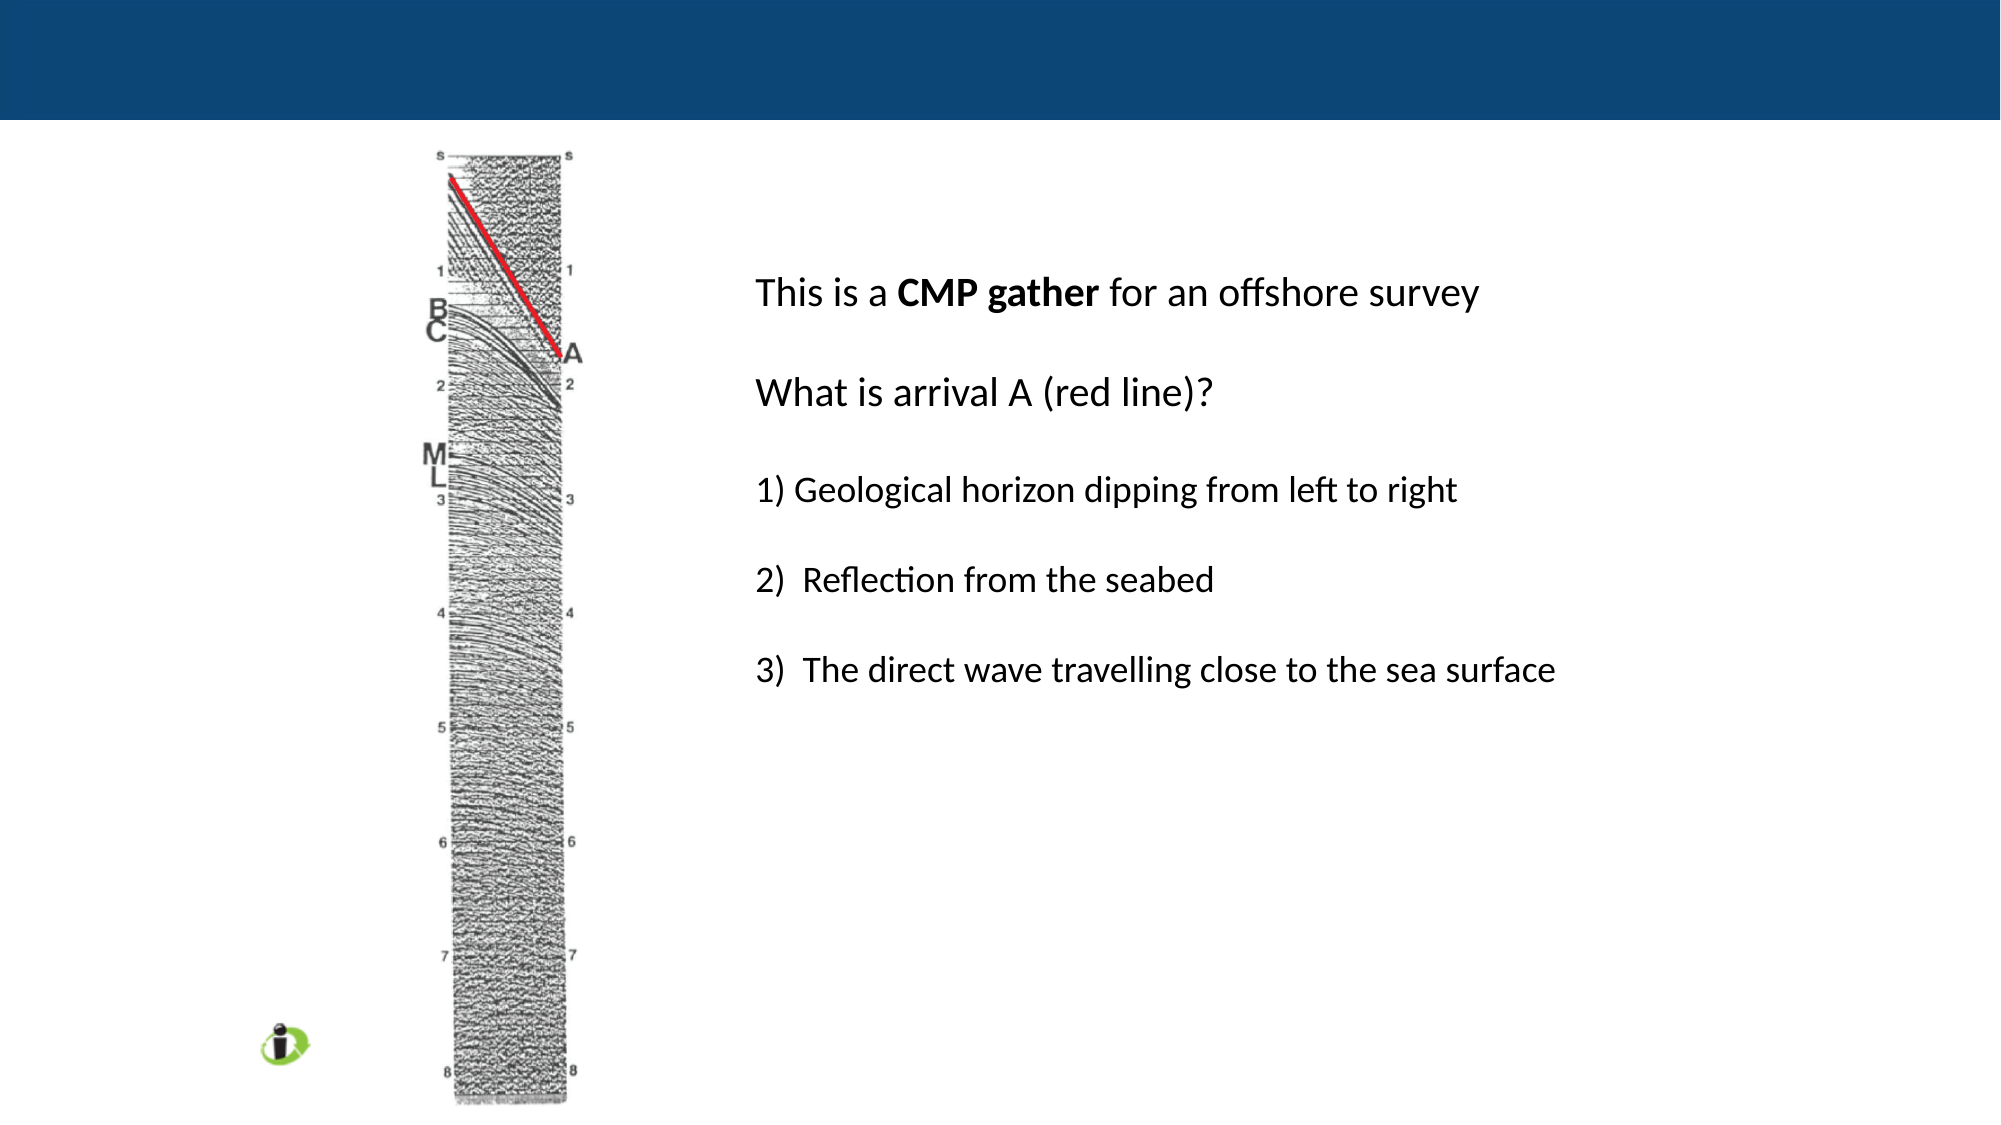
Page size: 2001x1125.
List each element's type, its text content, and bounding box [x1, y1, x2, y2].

picture [260, 1020, 311, 1072]
text_box This is a CMP gather for an offshore survey What is arrival A (red line)? 1) Geological horizon dipping from left to right 2) Reflection from the seabed 3) The direct wave travelling close to the sea surface [740, 257, 1685, 698]
picture [0, 0, 2001, 120]
picture [405, 137, 604, 1111]
